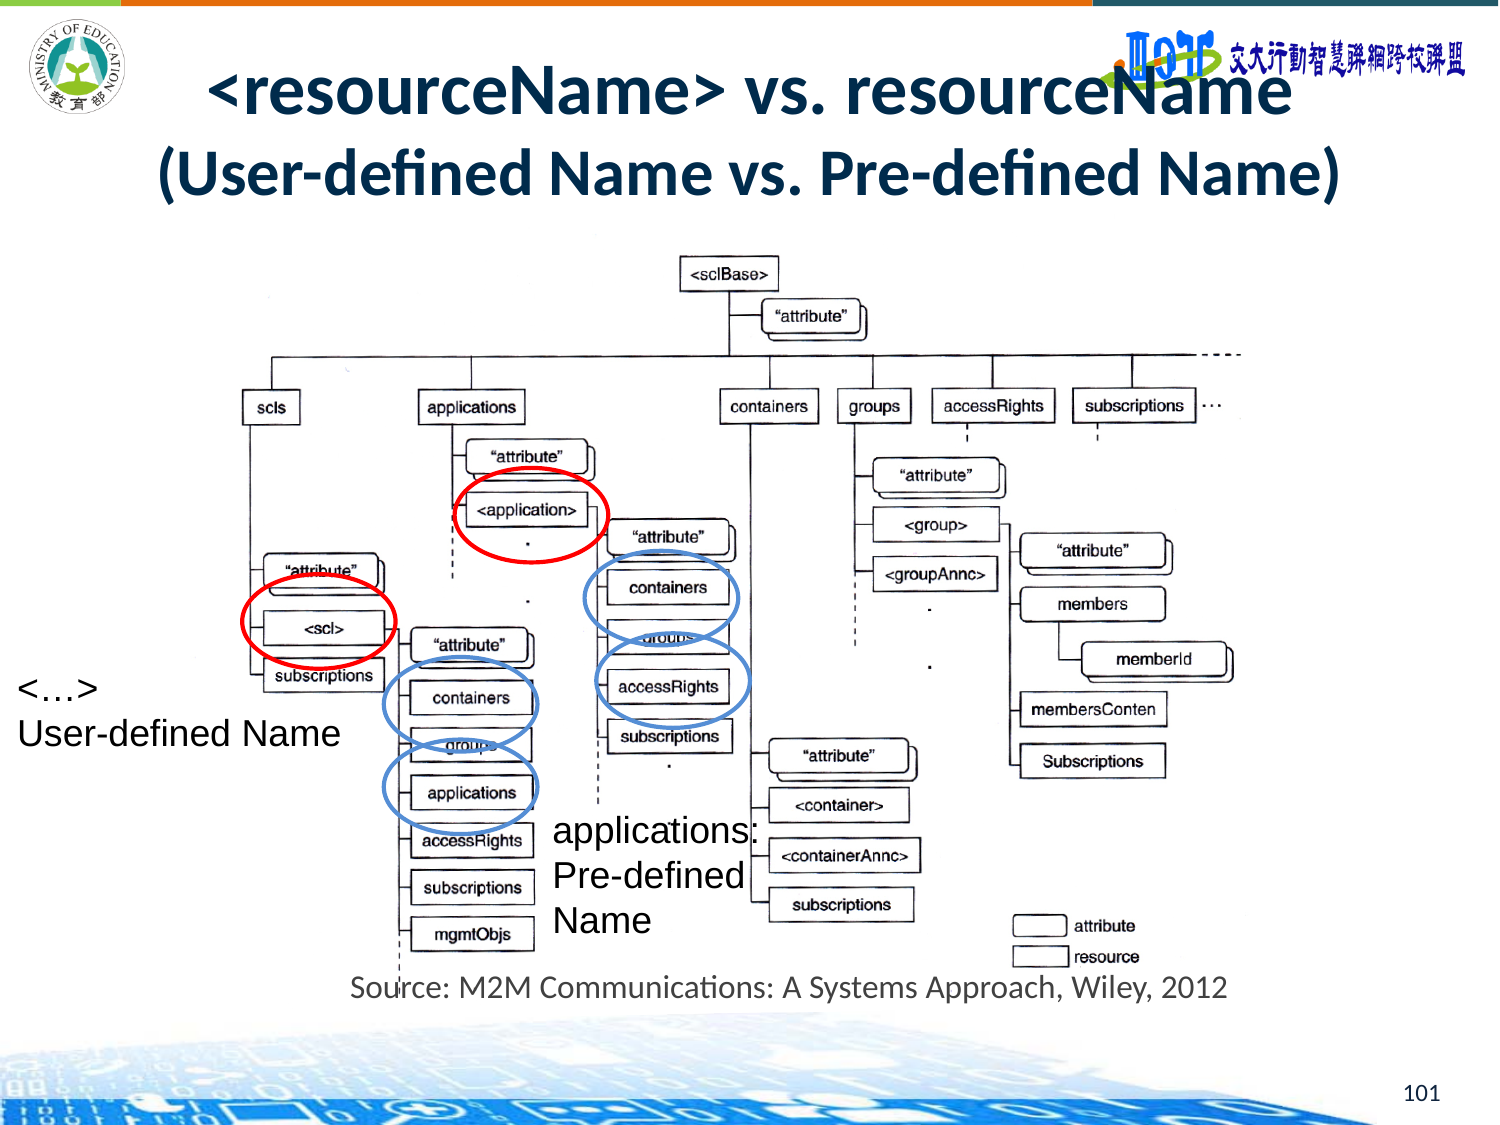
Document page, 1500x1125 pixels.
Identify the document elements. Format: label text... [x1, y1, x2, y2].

picture [0, 209, 1377, 1125]
title <resourceName> vs. resourceName (User-defined Name vs. Pre-defined Name) [75, 31, 1425, 219]
picture [29, 19, 125, 114]
text_box <…> User-defined Name [2, 656, 170, 762]
picture [1099, 30, 1465, 90]
slide_number 101 [1387, 1069, 1484, 1125]
